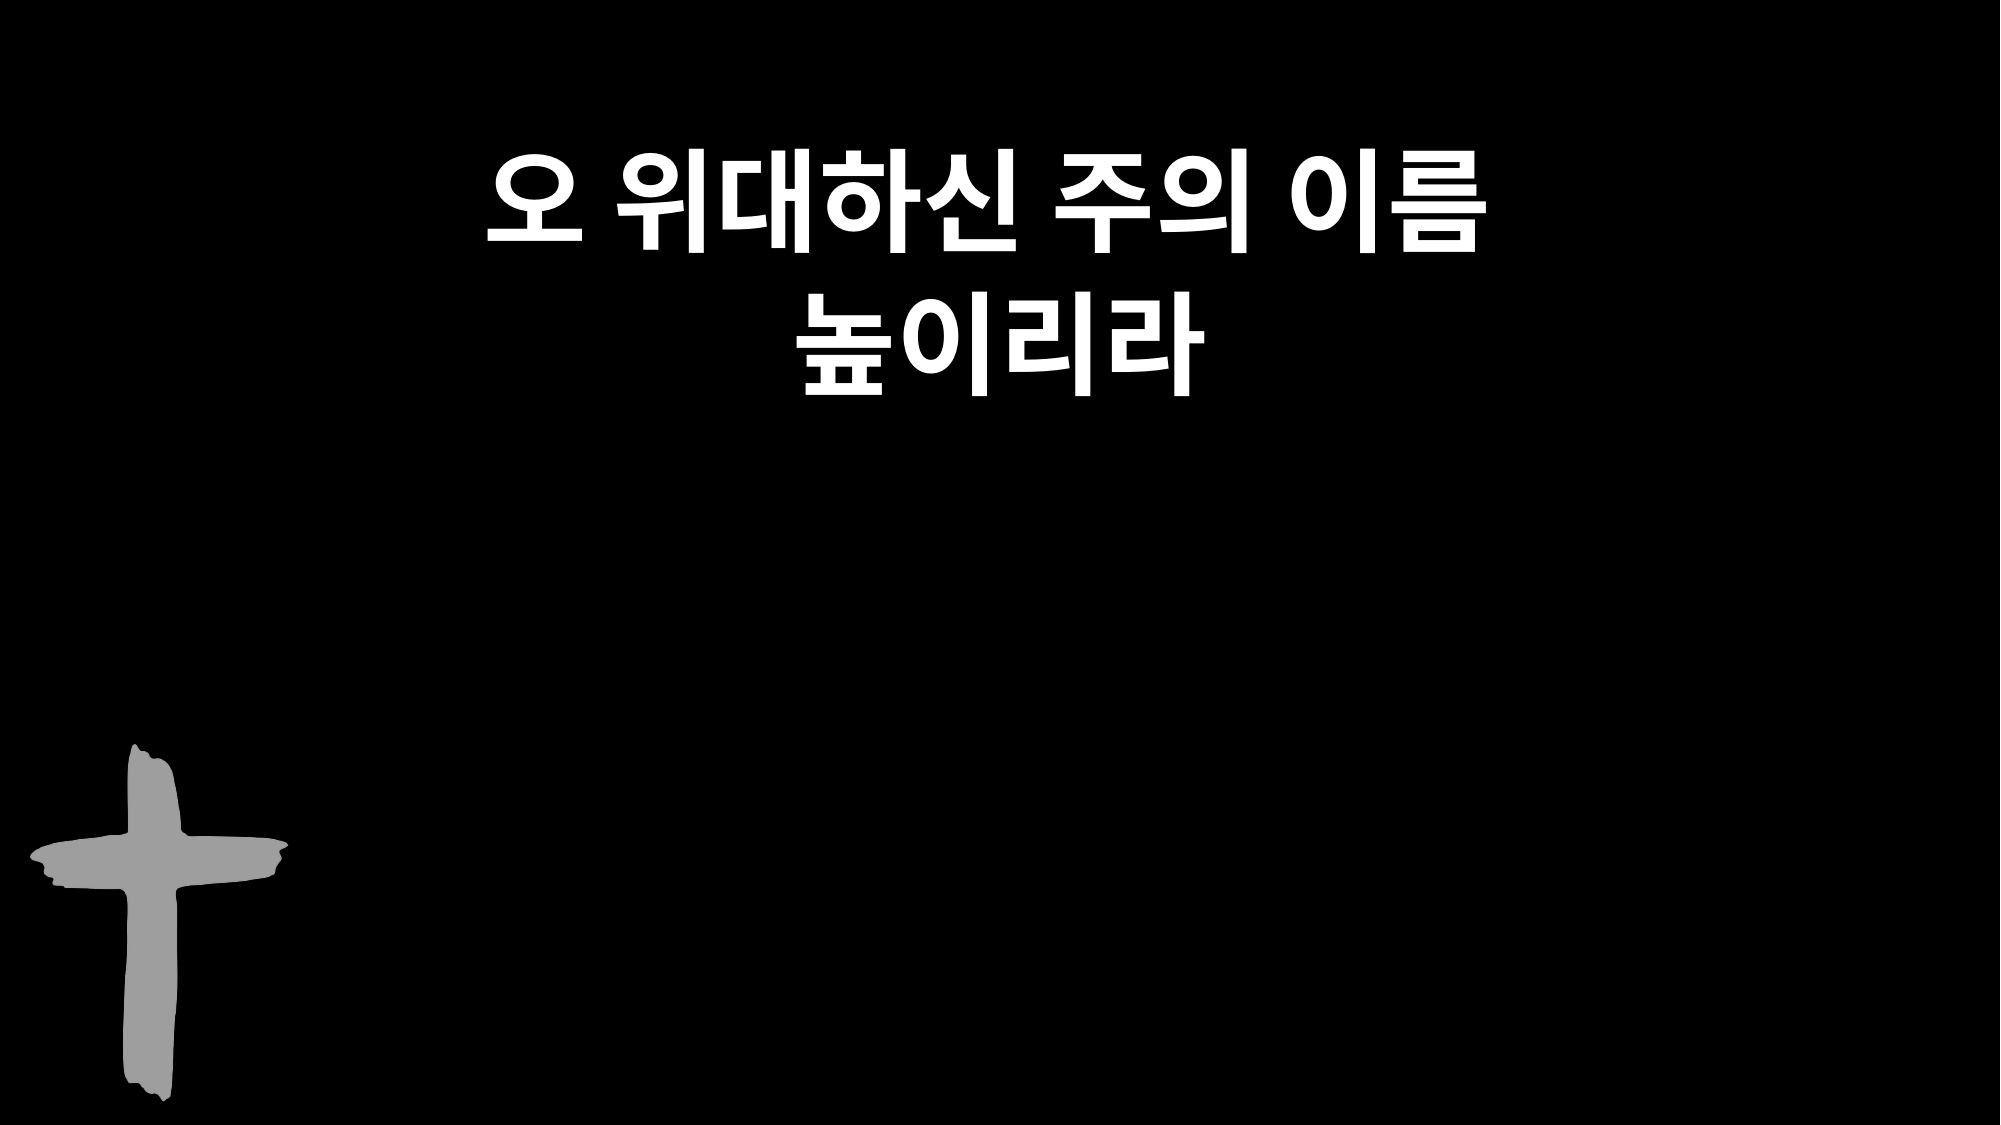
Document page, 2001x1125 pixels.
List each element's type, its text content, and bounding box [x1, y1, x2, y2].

list 오 위대하신 주의 이름 높이리라 [0, 139, 2000, 456]
picture [29, 743, 289, 1102]
